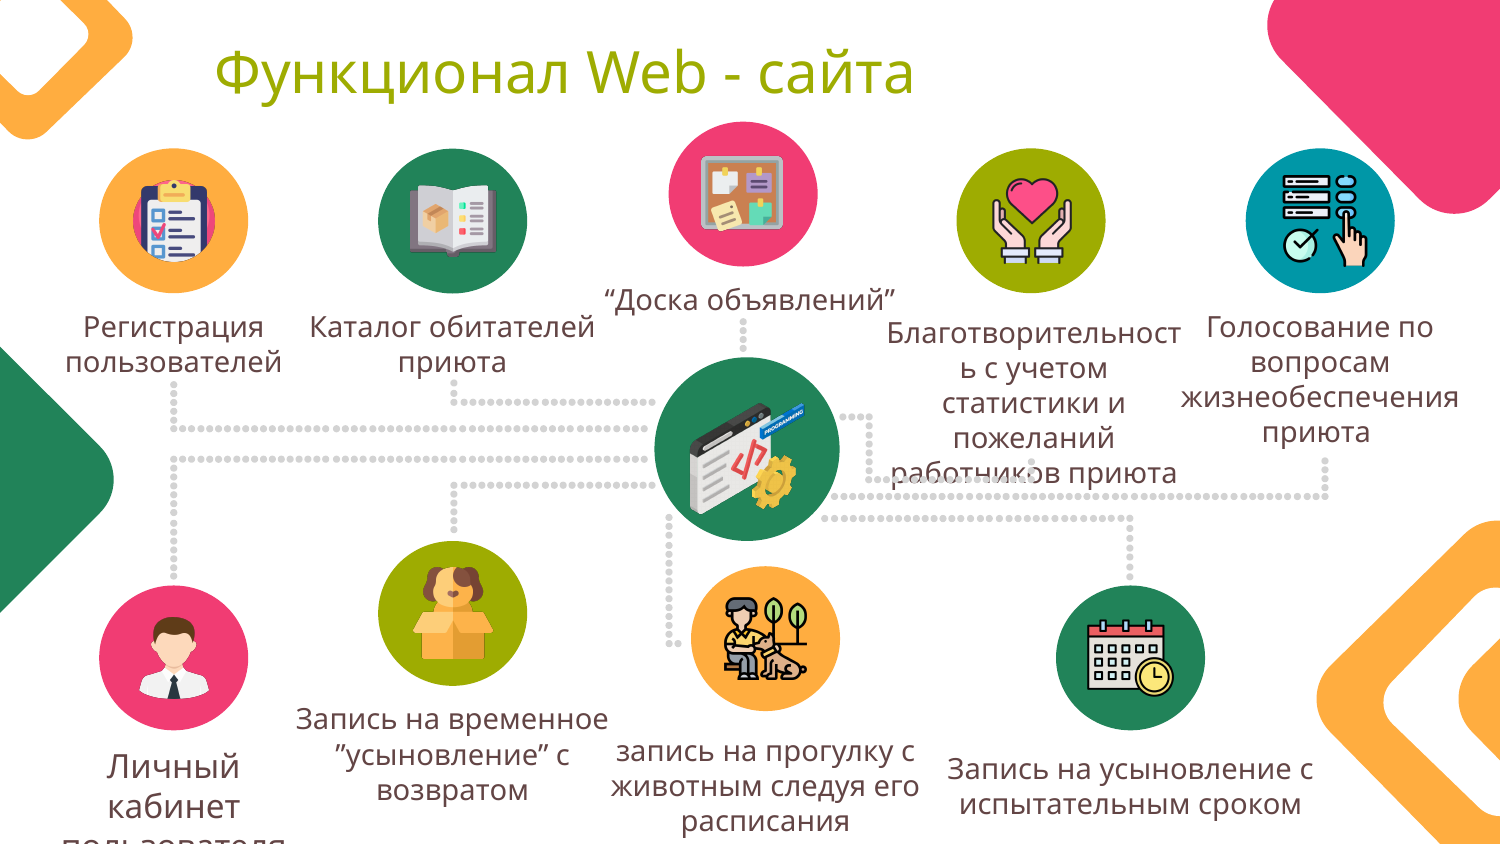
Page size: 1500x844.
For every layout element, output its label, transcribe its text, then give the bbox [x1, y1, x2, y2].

text_box [278, 425, 285, 432]
text_box [911, 476, 918, 483]
text_box [224, 456, 231, 463]
text_box [441, 425, 447, 432]
text_box [949, 515, 955, 522]
text_box [396, 425, 403, 432]
text_box [632, 456, 639, 463]
text_box [1039, 493, 1046, 500]
text_box [865, 476, 872, 483]
text_box [505, 482, 512, 489]
text_box [387, 456, 394, 463]
text_box [1267, 493, 1273, 500]
picture [407, 567, 499, 660]
text_box [496, 482, 503, 489]
text_box [505, 456, 511, 463]
text_box [470, 482, 476, 489]
text_box [1118, 515, 1124, 522]
text_box [278, 456, 285, 462]
text_box [551, 482, 558, 489]
text_box [666, 640, 672, 647]
text_box [215, 425, 222, 432]
text_box [242, 425, 249, 432]
text_box [986, 515, 993, 522]
text_box [523, 456, 529, 463]
text_box [1052, 515, 1058, 522]
text_box [451, 482, 457, 489]
text_box [170, 474, 177, 480]
text_box [296, 425, 302, 432]
text_box [451, 517, 457, 524]
text_box [1231, 493, 1237, 500]
text_box [1258, 493, 1264, 500]
text_box [586, 456, 593, 463]
text_box [1127, 535, 1133, 542]
text_box [523, 482, 530, 489]
text_box [1185, 493, 1192, 500]
text_box [849, 493, 856, 500]
text_box [947, 476, 953, 483]
text_box [1241, 493, 1247, 500]
text_box [451, 390, 457, 397]
text_box [1267, 0, 1500, 214]
text_box [405, 425, 412, 432]
text_box [831, 493, 838, 500]
text_box [378, 425, 385, 432]
text_box [740, 327, 746, 334]
text_box [569, 482, 575, 489]
picture [132, 616, 215, 699]
text_box [0, 0, 89, 96]
text_box [691, 566, 841, 712]
text_box [1203, 493, 1210, 500]
text_box [459, 456, 466, 463]
text_box [242, 456, 249, 462]
text_box [170, 564, 177, 571]
text_box [569, 399, 575, 406]
text_box [1028, 476, 1035, 483]
text_box [532, 399, 538, 406]
text_box [170, 529, 177, 535]
text_box [0, 0, 133, 140]
text_box [1084, 493, 1090, 500]
text_box [604, 456, 610, 463]
text_box [841, 515, 848, 522]
text_box [459, 425, 466, 432]
text_box [902, 476, 909, 483]
text_box [549, 456, 556, 463]
text_box [549, 425, 556, 432]
text_box [170, 491, 177, 498]
text_box [1168, 493, 1174, 500]
text_box [170, 456, 177, 462]
text_box [432, 456, 438, 463]
text_box [623, 456, 630, 463]
text_box [523, 425, 529, 432]
text_box [405, 456, 412, 463]
text_box [666, 514, 672, 521]
text_box [378, 456, 385, 463]
text_box [931, 515, 937, 522]
text_box [551, 399, 558, 406]
text_box [740, 318, 746, 325]
text_box [1075, 493, 1081, 500]
text_box Запись на временное ”усыновление” с возвратом [253, 685, 652, 821]
text_box [595, 399, 602, 406]
text_box [613, 482, 620, 489]
text_box [1006, 515, 1012, 522]
text_box [99, 148, 249, 293]
text_box [0, 346, 114, 613]
text_box [1322, 475, 1328, 482]
text_box [957, 493, 963, 500]
text_box [370, 425, 376, 432]
text_box [170, 509, 177, 516]
text_box [469, 456, 476, 463]
text_box [531, 456, 538, 463]
text_box [1048, 493, 1055, 500]
text_box [170, 573, 177, 579]
text_box [198, 456, 204, 463]
text_box [841, 493, 847, 500]
text_box [904, 515, 911, 522]
text_box [215, 456, 222, 463]
text_box [666, 631, 672, 638]
text_box [1121, 493, 1128, 500]
text_box [595, 482, 602, 489]
text_box [1028, 459, 1035, 465]
text_box [1066, 493, 1072, 500]
text_box [322, 425, 329, 432]
text_box [649, 482, 655, 489]
text_box [333, 456, 340, 462]
text_box [1275, 493, 1282, 500]
text_box [1304, 493, 1311, 500]
text_box [983, 476, 989, 483]
text_box [996, 515, 1003, 522]
text_box [414, 425, 421, 432]
text_box [170, 520, 177, 527]
text_box [886, 515, 893, 522]
text_box [892, 476, 899, 483]
text_box [930, 493, 936, 500]
text_box [666, 604, 672, 611]
text_box [540, 425, 547, 432]
text_box [1127, 515, 1133, 522]
text_box [1294, 493, 1301, 500]
text_box [1010, 476, 1016, 483]
text_box [613, 456, 620, 462]
text_box [1322, 493, 1328, 500]
text_box [922, 515, 928, 522]
text_box [260, 425, 267, 432]
text_box [868, 515, 874, 522]
text_box [622, 482, 629, 489]
text_box [920, 476, 927, 483]
text_box [342, 425, 349, 432]
text_box [903, 493, 910, 500]
text_box [948, 493, 954, 500]
text_box [1042, 515, 1048, 522]
text_box [578, 399, 584, 406]
picture [986, 175, 1078, 267]
text_box [867, 493, 874, 500]
text_box [514, 482, 521, 489]
text_box [1057, 493, 1064, 500]
text_box [1033, 515, 1040, 522]
picture [687, 398, 807, 519]
text_box [170, 399, 177, 406]
text_box [654, 357, 840, 515]
text_box [1194, 493, 1201, 500]
text_box [251, 456, 258, 462]
text_box [224, 425, 231, 432]
text_box [451, 399, 457, 406]
text_box [874, 476, 881, 483]
text_box [206, 425, 213, 432]
text_box [179, 456, 186, 462]
text_box Регистрация пользователей [21, 293, 326, 394]
text_box [1245, 148, 1395, 293]
text_box [351, 425, 358, 432]
text_box [866, 467, 872, 474]
text_box [514, 456, 520, 463]
text_box [1284, 493, 1291, 500]
text_box [378, 148, 528, 293]
text_box [478, 456, 485, 463]
text_box [1022, 493, 1028, 500]
text_box [885, 493, 892, 500]
text_box [287, 425, 293, 432]
text_box [985, 493, 992, 500]
text_box [666, 613, 672, 620]
text_box [577, 456, 584, 463]
text_box [640, 399, 646, 406]
text_box [260, 456, 267, 462]
text_box [1112, 493, 1119, 500]
text_box [450, 456, 456, 463]
text_box [1316, 520, 1500, 844]
text_box Личный кабинет пользователя [21, 730, 326, 844]
text_box [441, 456, 447, 463]
text_box [560, 482, 566, 489]
text_box [1019, 476, 1025, 483]
text_box [99, 585, 249, 730]
text_box [170, 417, 177, 424]
text_box [496, 425, 502, 432]
text_box [188, 425, 195, 432]
text_box [965, 476, 972, 483]
text_box [877, 493, 883, 500]
text_box [1015, 515, 1021, 522]
text_box [542, 399, 549, 406]
text_box [1108, 515, 1115, 522]
text_box [1102, 493, 1109, 500]
text_box [514, 425, 520, 432]
text_box [188, 456, 195, 462]
text_box [1030, 493, 1037, 500]
text_box [595, 425, 602, 432]
text_box [478, 425, 485, 432]
text_box “Доска объявлений” [587, 266, 913, 332]
text_box [666, 622, 672, 629]
text_box [1090, 515, 1097, 522]
text_box [560, 399, 566, 406]
text_box [505, 425, 511, 432]
text_box [170, 538, 177, 544]
text_box [957, 515, 964, 522]
text_box [540, 456, 547, 463]
text_box [170, 483, 177, 489]
text_box [1150, 493, 1156, 500]
text_box [170, 556, 177, 562]
text_box [1313, 493, 1319, 500]
text_box [595, 456, 602, 463]
text_box [740, 345, 746, 352]
text_box [432, 425, 438, 432]
text_box [859, 515, 865, 522]
text_box [966, 493, 973, 500]
text_box [992, 476, 998, 483]
text_box [360, 425, 366, 432]
text_box [523, 399, 530, 406]
text_box [206, 456, 213, 463]
text_box [496, 456, 502, 463]
text_box [857, 414, 864, 420]
text_box [894, 493, 901, 500]
text_box [994, 493, 1001, 500]
text_box [1383, 587, 1500, 817]
text_box [666, 542, 672, 549]
text_box [939, 493, 945, 500]
text_box [940, 515, 946, 522]
text_box [1212, 493, 1219, 500]
text_box [1024, 515, 1031, 522]
text_box [1127, 525, 1133, 532]
text_box [451, 526, 457, 533]
text_box [1141, 493, 1147, 500]
text_box [577, 425, 584, 432]
text_box [640, 482, 646, 489]
text_box [450, 425, 456, 432]
text_box [470, 399, 476, 406]
text_box [1176, 493, 1183, 500]
text_box [850, 515, 857, 522]
text_box [631, 482, 638, 489]
picture [724, 597, 807, 680]
text_box [322, 456, 329, 462]
text_box [1001, 476, 1007, 483]
text_box [170, 381, 177, 388]
text_box [333, 425, 340, 432]
picture [132, 179, 215, 262]
text_box [641, 456, 648, 463]
text_box [1131, 493, 1138, 500]
text_box [956, 476, 962, 483]
picture [1279, 175, 1371, 267]
text_box [1070, 515, 1077, 522]
text_box [251, 425, 258, 432]
text_box [1013, 493, 1019, 500]
text_box [170, 390, 177, 397]
text_box [396, 456, 403, 463]
text_box [1099, 515, 1106, 522]
text_box [487, 456, 494, 463]
text_box [883, 476, 890, 483]
text_box [170, 425, 177, 432]
text_box [170, 547, 177, 553]
text_box [269, 425, 276, 432]
text_box [912, 493, 919, 500]
text_box [1221, 493, 1227, 500]
text_box [461, 482, 467, 489]
text_box [938, 476, 944, 483]
text_box [666, 551, 672, 558]
text_box [479, 482, 485, 489]
text_box [967, 515, 974, 522]
text_box [641, 425, 648, 432]
text_box [558, 456, 565, 463]
text_box [1249, 493, 1256, 500]
text_box [631, 399, 638, 406]
text_box [586, 425, 593, 432]
text_box [974, 476, 981, 483]
text_box [514, 399, 521, 406]
text_box [587, 399, 593, 406]
text_box [505, 399, 512, 406]
text_box [622, 399, 629, 406]
text_box [487, 399, 494, 406]
text_box [613, 399, 620, 406]
text_box [675, 640, 681, 647]
text_box [1056, 585, 1206, 731]
text_box [666, 595, 672, 602]
text_box [370, 456, 376, 463]
text_box [587, 482, 593, 489]
text_box [423, 425, 429, 432]
text_box [921, 493, 928, 500]
text_box [479, 399, 485, 406]
text_box [461, 399, 467, 406]
text_box [858, 493, 865, 500]
text_box [877, 515, 884, 522]
text_box Благотворительность с учетом статистики и пожеланий работников приюта [871, 299, 1197, 504]
text_box [469, 425, 476, 432]
text_box [649, 399, 655, 406]
text_box [666, 523, 672, 530]
text_box [578, 482, 584, 489]
text_box [234, 425, 240, 432]
text_box [414, 456, 421, 463]
text_box [821, 515, 828, 522]
text_box [613, 425, 620, 432]
text_box [929, 476, 936, 483]
text_box [567, 456, 574, 463]
text_box [831, 515, 838, 522]
text_box Голосование по вопросам жизнеобеспечения приюта [1146, 293, 1494, 464]
picture [1084, 612, 1177, 704]
text_box [351, 456, 358, 462]
text_box [342, 456, 349, 462]
text_box [170, 500, 177, 507]
text_box [305, 425, 311, 432]
text_box [1322, 484, 1328, 491]
text_box [632, 425, 639, 432]
text_box [532, 482, 538, 489]
text_box Каталог обитателей приюта [326, 293, 627, 394]
text_box [198, 425, 204, 432]
picture [407, 175, 499, 267]
text_box [1093, 493, 1099, 500]
text_box [496, 399, 503, 406]
text_box [269, 456, 276, 462]
text_box [1003, 493, 1009, 500]
text_box Функционал Web - сайта [145, 20, 985, 121]
text_box [740, 336, 746, 343]
text_box [179, 425, 186, 432]
text_box [1028, 467, 1035, 474]
text_box [567, 425, 574, 432]
text_box [487, 425, 494, 432]
text_box [1061, 515, 1068, 522]
text_box [531, 425, 538, 432]
picture [701, 153, 783, 235]
text_box [977, 515, 984, 522]
text_box [604, 482, 611, 489]
text_box [956, 148, 1106, 294]
text_box Запись на усыновление с испытательным сроком [884, 735, 1377, 836]
text_box [697, 527, 797, 541]
text_box [604, 399, 611, 406]
text_box [976, 493, 983, 500]
text_box [623, 425, 630, 432]
text_box [558, 425, 565, 432]
text_box запись на прогулку с животным следуя его расписания [542, 717, 989, 844]
text_box [170, 408, 177, 415]
text_box [1159, 493, 1165, 500]
text_box [1080, 515, 1087, 522]
text_box [423, 456, 429, 463]
text_box [542, 482, 549, 489]
text_box [170, 465, 177, 471]
text_box [387, 425, 394, 432]
text_box [604, 425, 610, 432]
text_box [1458, 638, 1500, 761]
text_box [378, 541, 528, 685]
text_box [487, 482, 494, 489]
text_box [668, 121, 818, 266]
text_box [895, 515, 902, 522]
text_box [913, 515, 920, 522]
text_box [314, 425, 320, 432]
